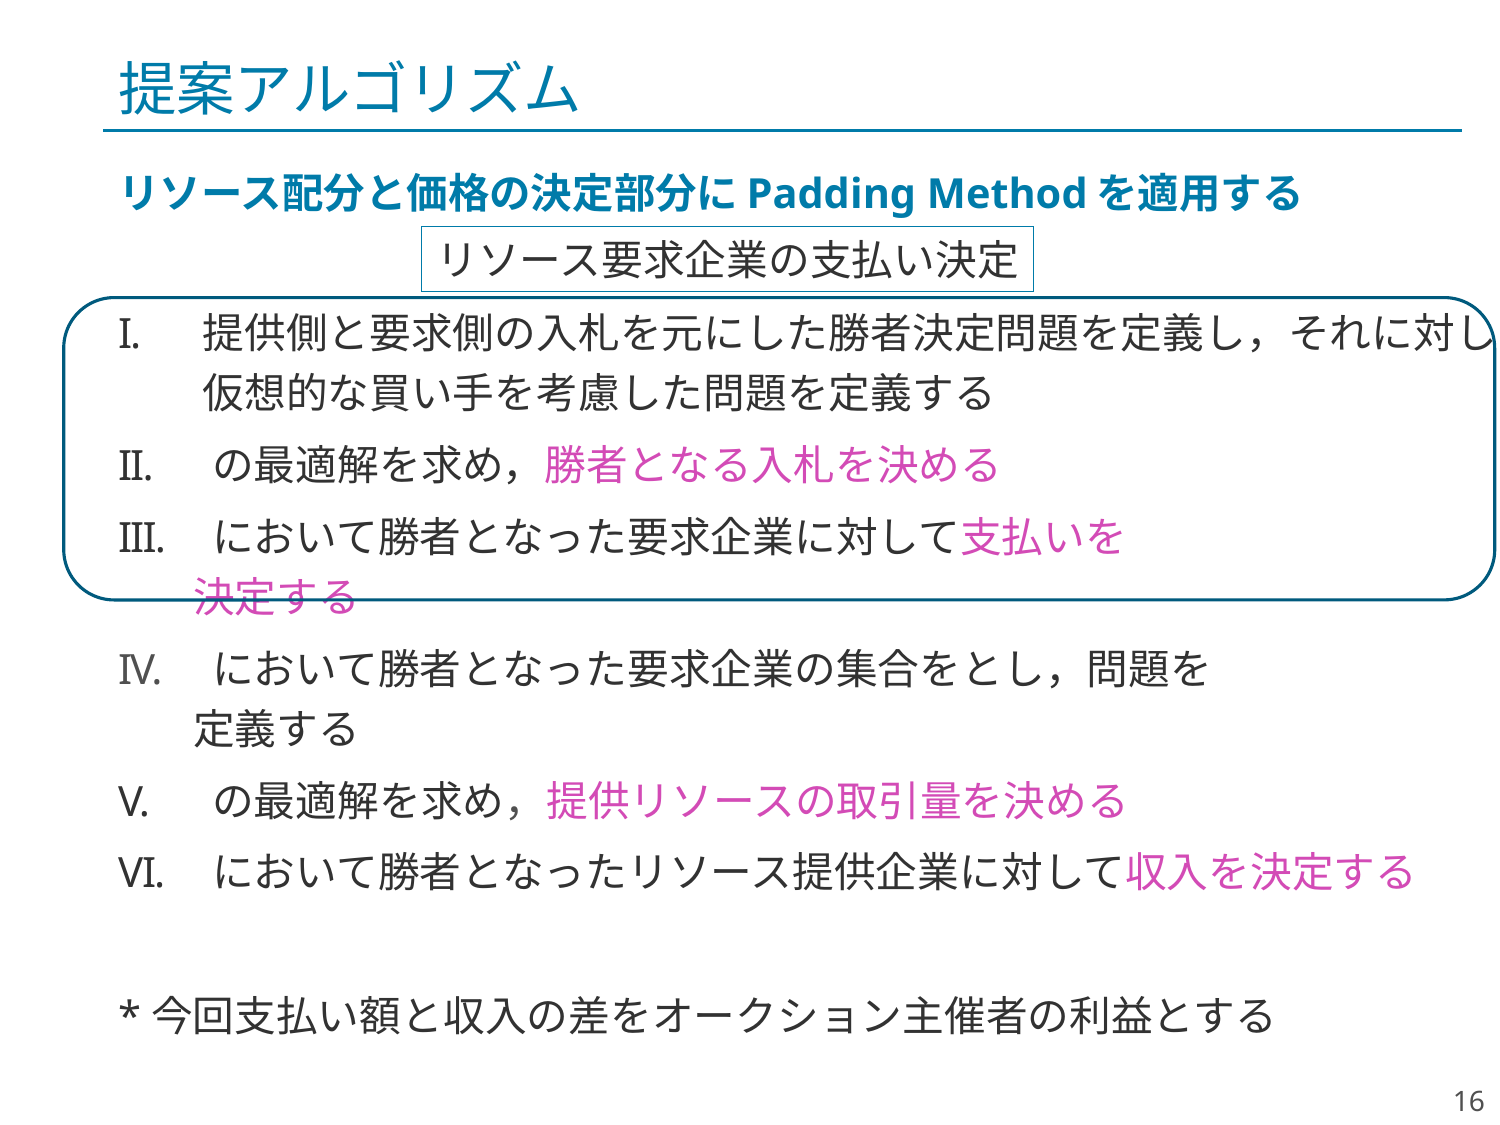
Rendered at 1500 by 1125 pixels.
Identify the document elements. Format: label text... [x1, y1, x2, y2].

slide_number 16 [1408, 1080, 1500, 1125]
text_box [62, 296, 1496, 601]
text_box リソース配分と価格の決定部分にPadding Methodを適用する [103, 135, 1440, 226]
title 提案アルゴリズム [103, 38, 1397, 131]
footer [0, 1007, 1397, 1125]
text_box リソース要求企業の支払い決定 [421, 226, 1034, 292]
